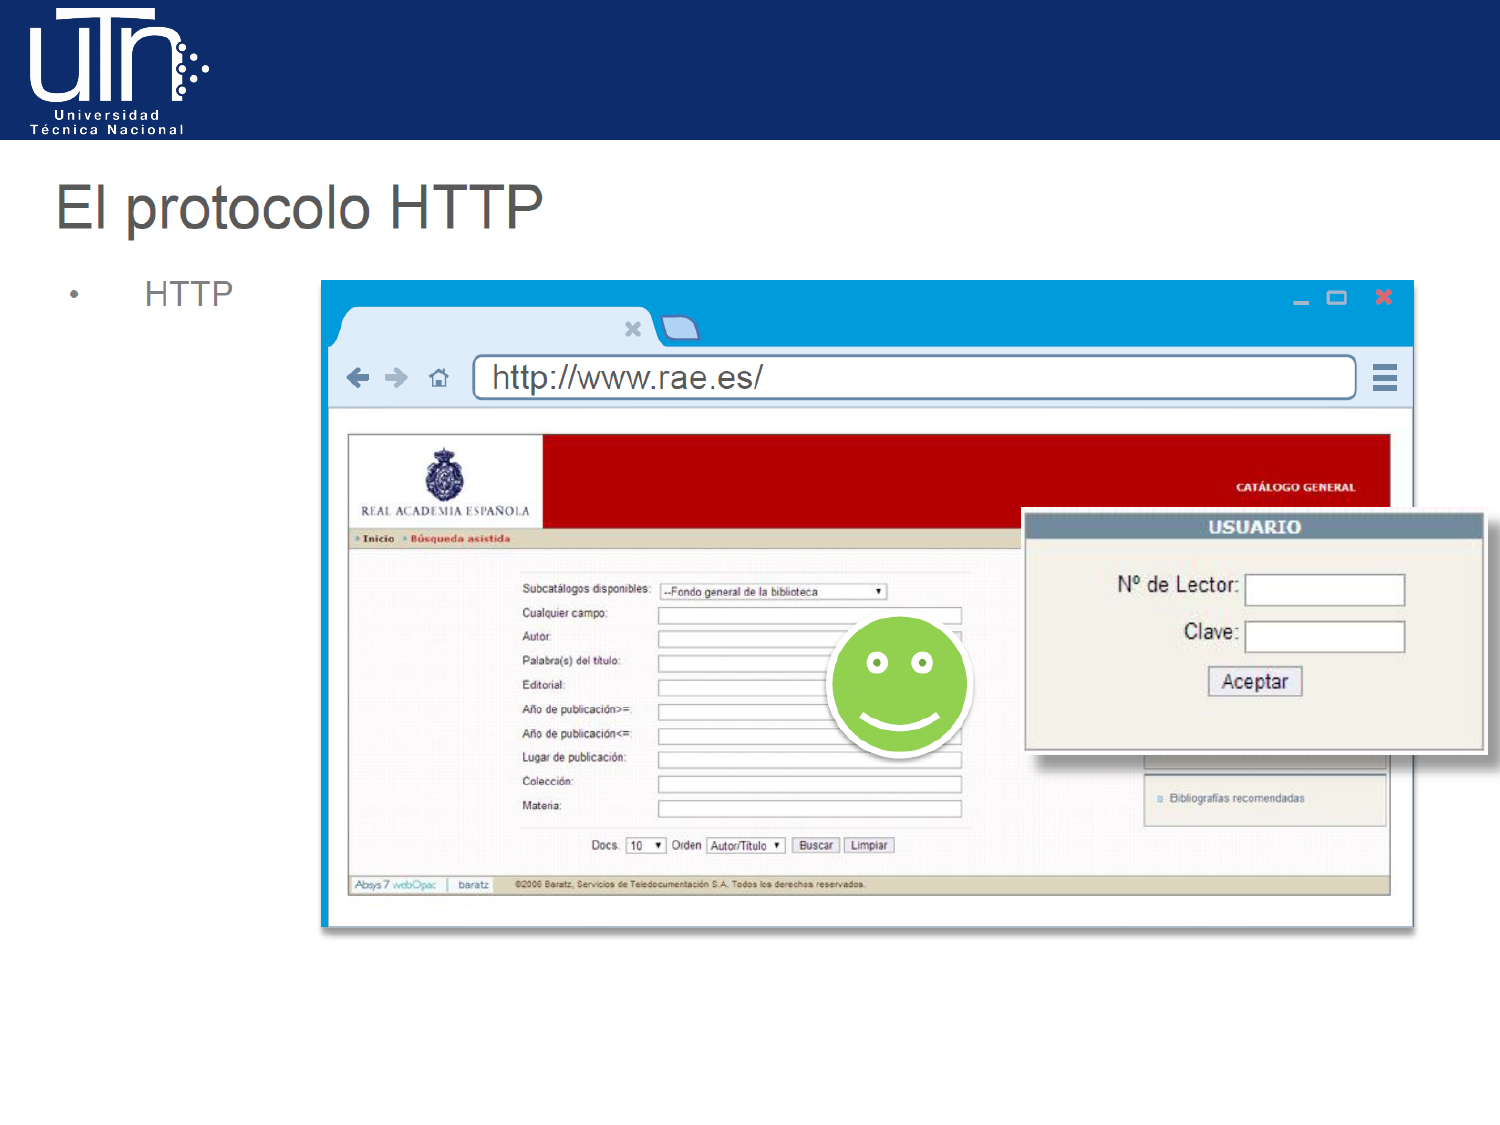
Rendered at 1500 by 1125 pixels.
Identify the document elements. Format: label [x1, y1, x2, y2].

picture [0, 0, 1500, 985]
